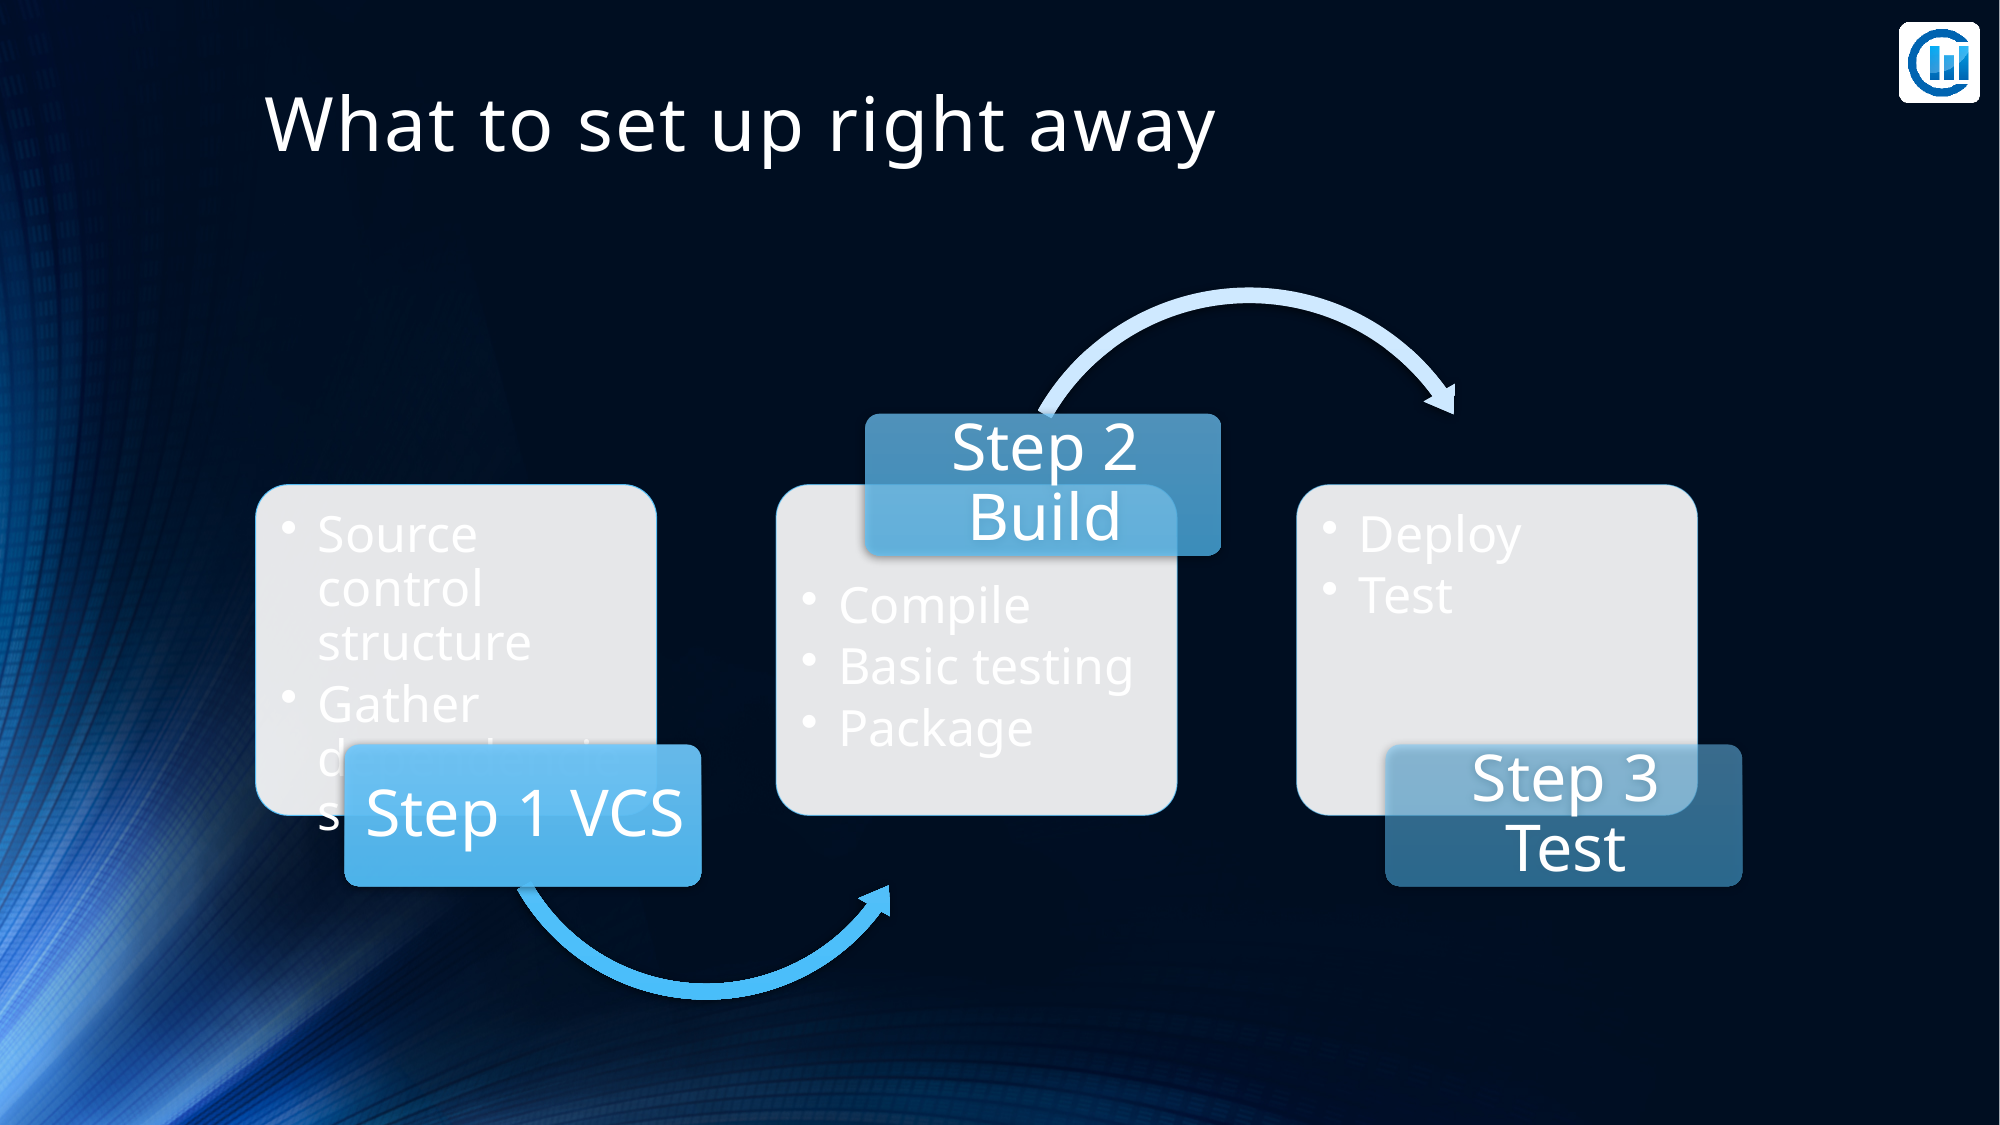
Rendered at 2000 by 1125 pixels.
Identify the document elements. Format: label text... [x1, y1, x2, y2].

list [249, 312, 1749, 988]
title What to set up right away [249, 62, 1750, 175]
picture [0, 0, 2000, 1125]
